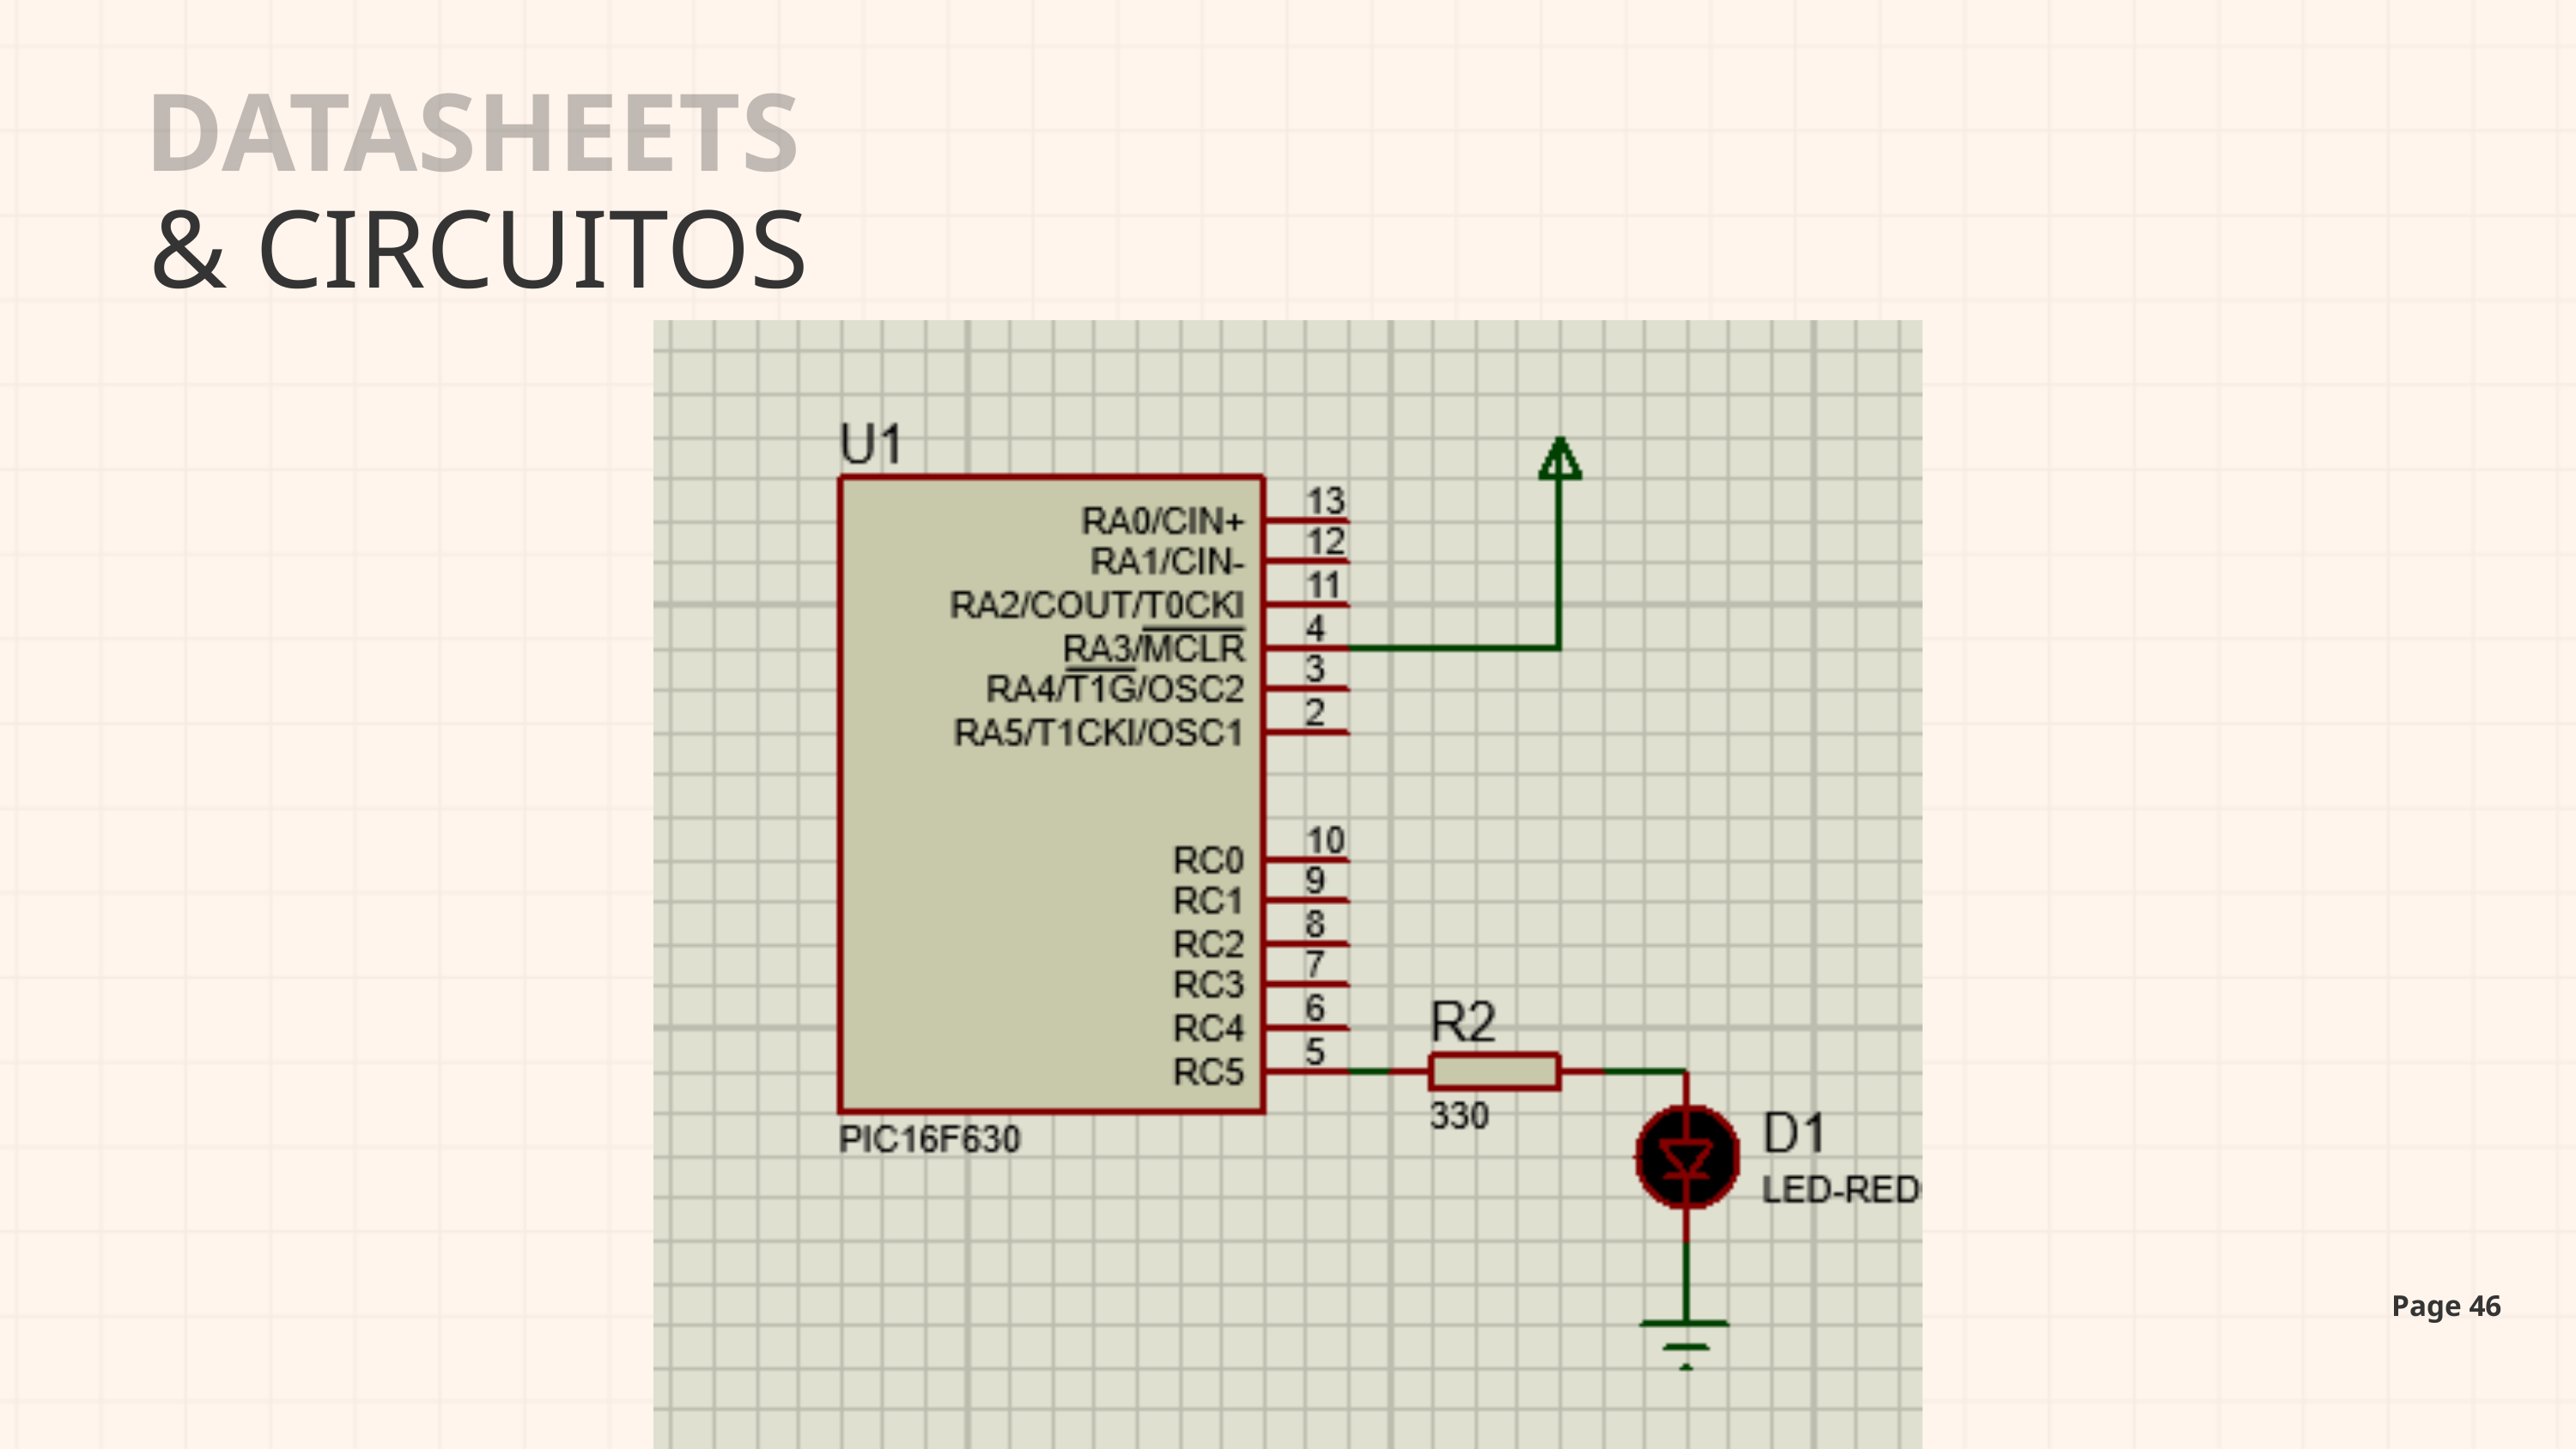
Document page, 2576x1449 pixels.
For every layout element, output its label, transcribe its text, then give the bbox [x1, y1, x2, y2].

text_box & CIRCUITOS [149, 159, 1145, 310]
text_box [0, 0, 2576, 1449]
text_box Page 46 [2360, 1282, 2502, 1323]
text_box [653, 320, 1923, 1449]
text_box DATASHEETS [144, 42, 1141, 193]
